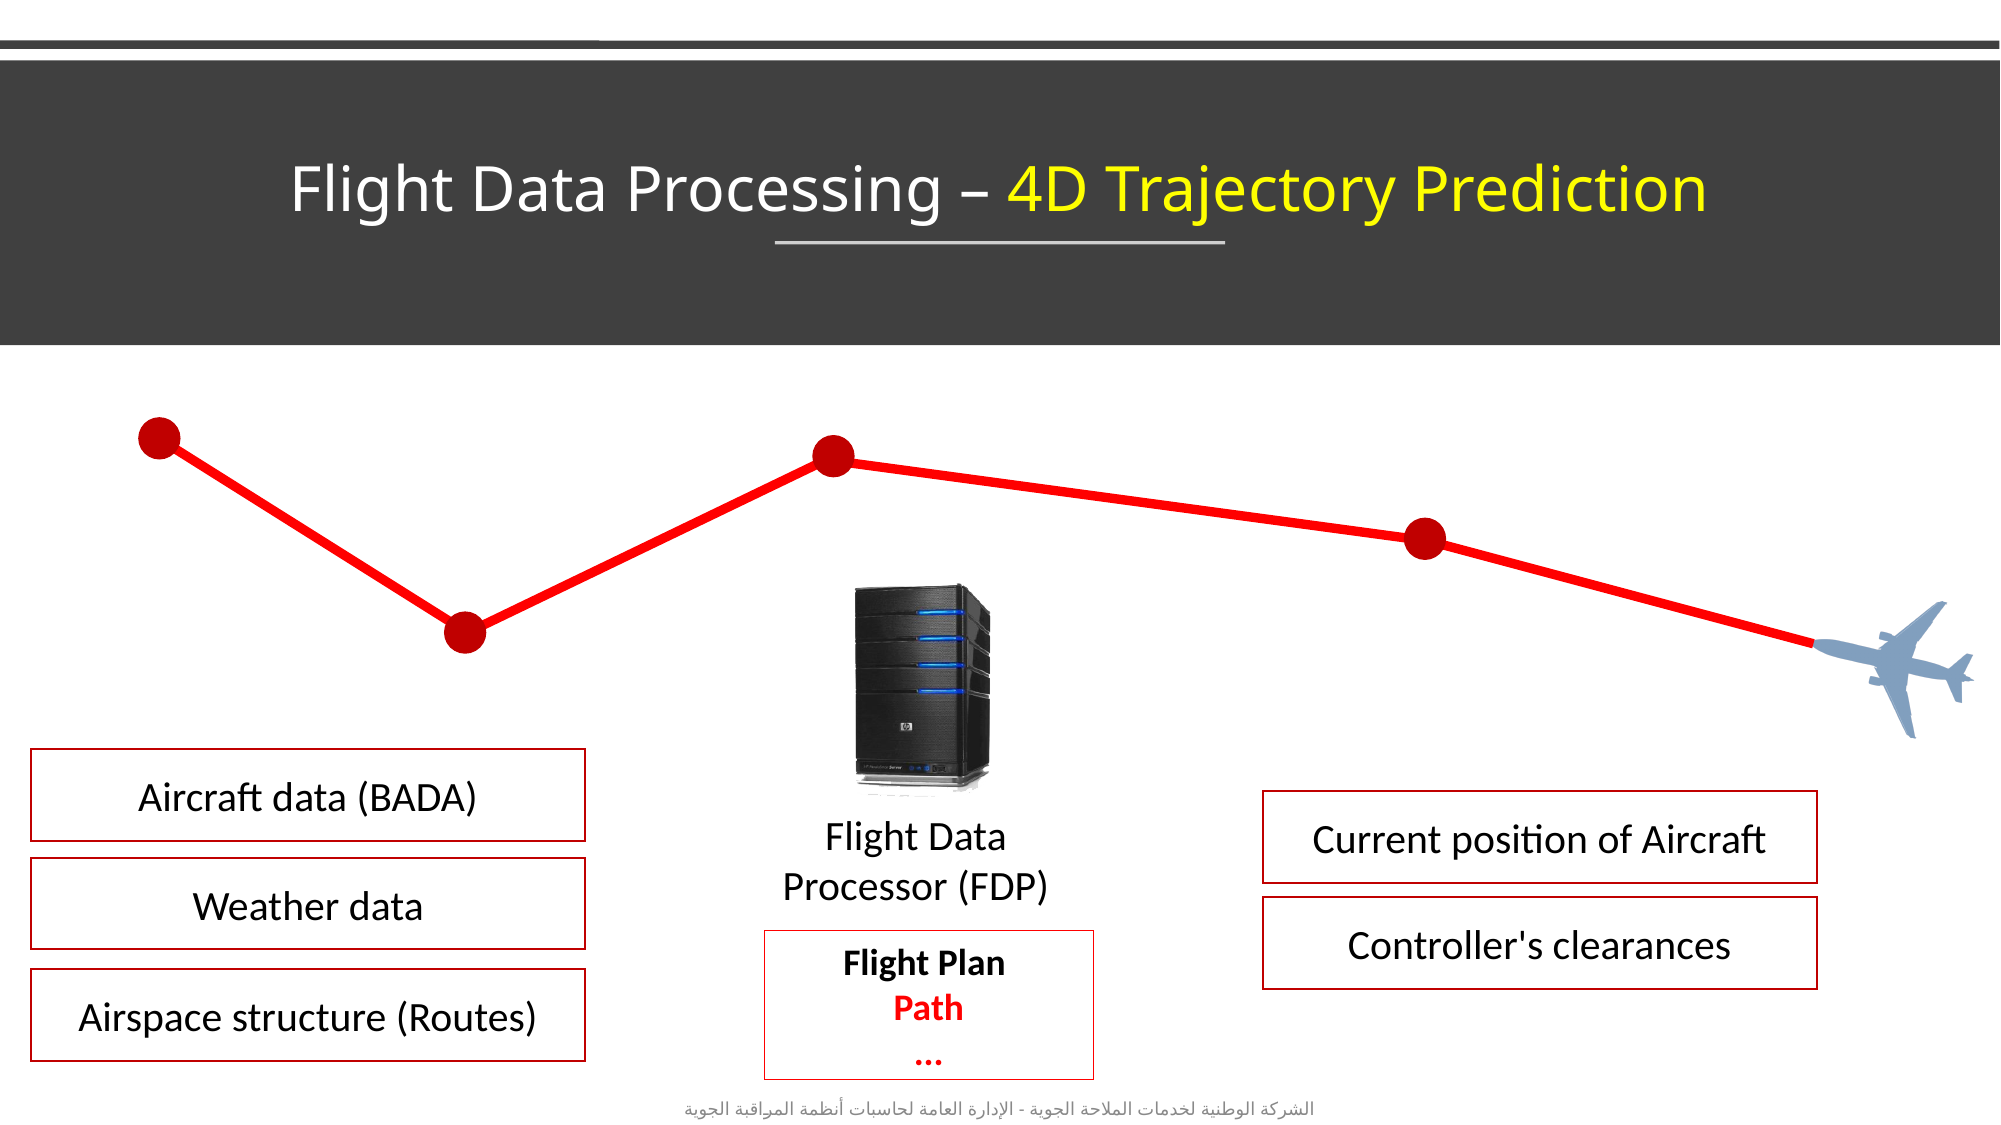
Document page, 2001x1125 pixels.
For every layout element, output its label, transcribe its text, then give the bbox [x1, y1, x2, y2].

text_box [138, 417, 1814, 654]
text_box Weather data [30, 857, 586, 950]
footer الشركة الوطنية لخدمات الملاحة الجوية - الإدارة العامة لحاسبات أنظمة المراقبة الجوية [662, 1079, 1338, 1125]
text_box Airspace structure (Routes) [30, 968, 586, 1062]
text_box Flight Plan Path ... [764, 930, 1094, 1080]
text_box [0, 59, 2000, 346]
text_box Current position of Aircraft [1262, 790, 1818, 884]
picture [1796, 575, 1990, 748]
text_box Controller's clearances [1262, 896, 1818, 990]
text_box Flight Data Processing – 4D Trajectory Prediction [86, 80, 1914, 233]
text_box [761, 654, 1087, 917]
text_box Aircraft data (BADA) [30, 748, 586, 842]
